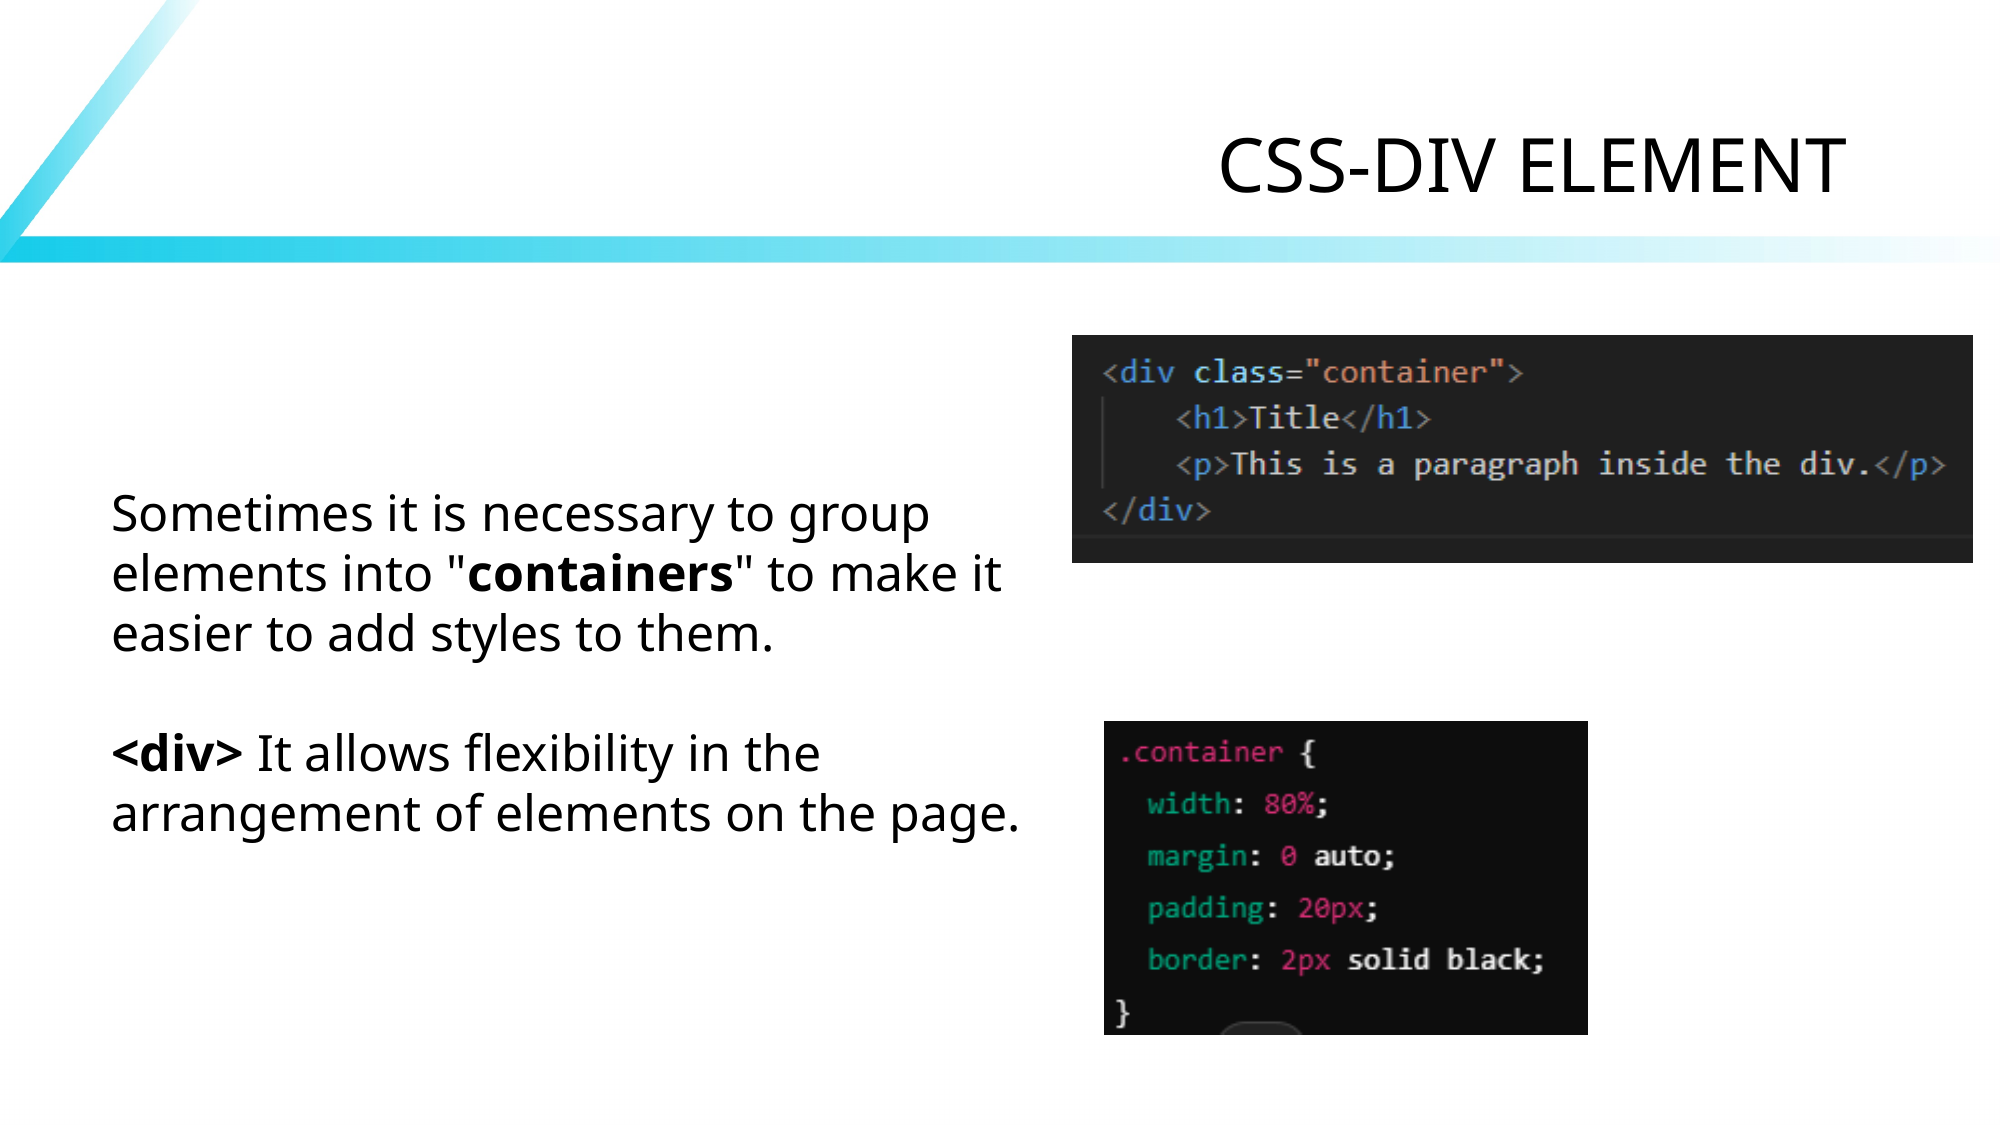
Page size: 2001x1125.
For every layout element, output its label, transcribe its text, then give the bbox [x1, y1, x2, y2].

picture [0, 0, 2000, 1125]
title CSS-DIV ELEMENT [137, 59, 1863, 278]
text_box Sometimes it is necessary to group elements into "containers" to make it easier to add styles to them. <div> It allows flexibility in the arrangement of elements on the page. [96, 473, 1105, 849]
